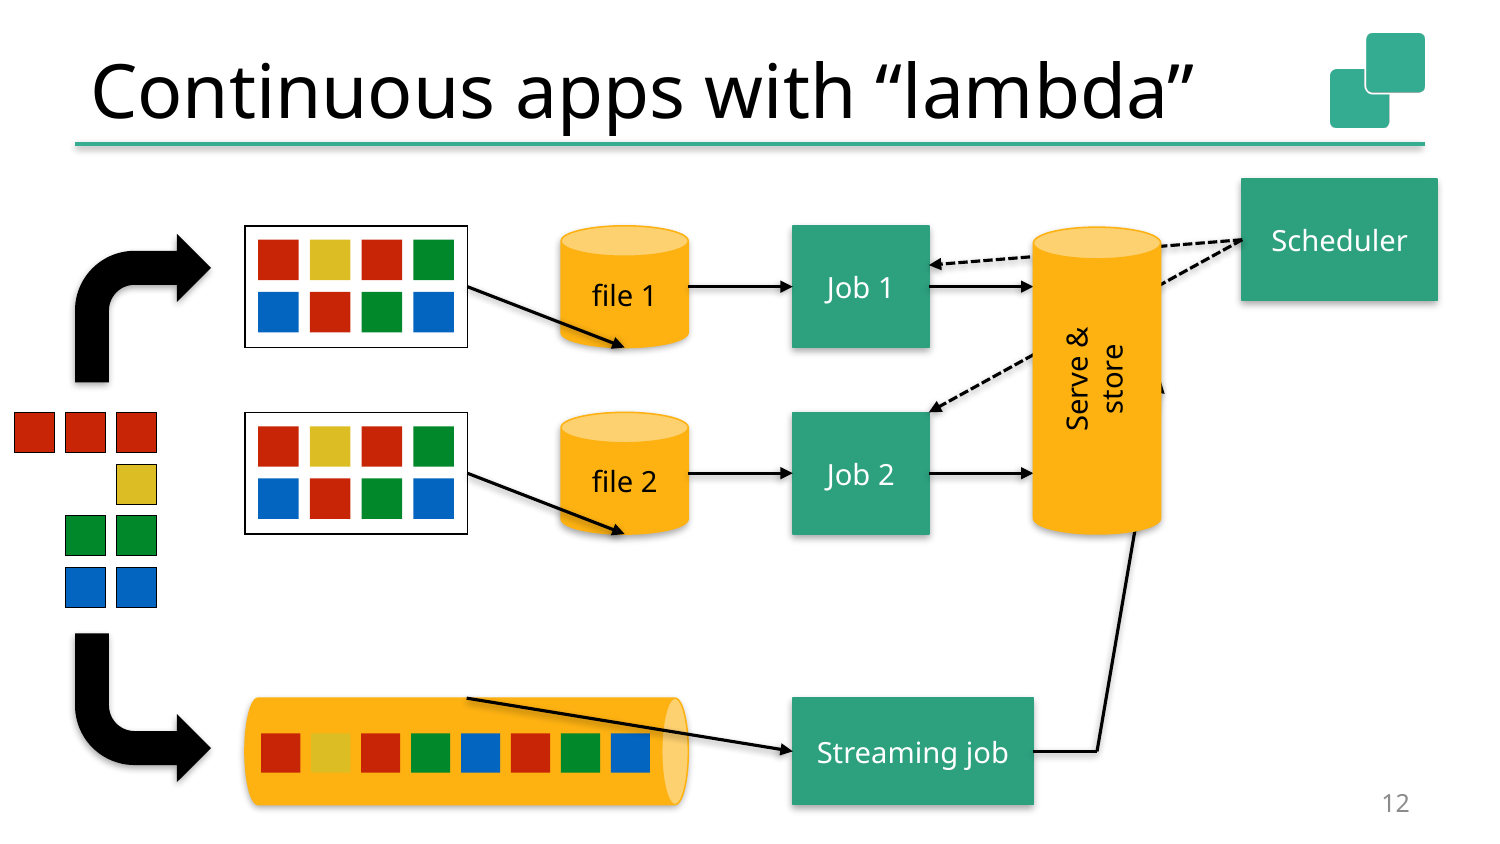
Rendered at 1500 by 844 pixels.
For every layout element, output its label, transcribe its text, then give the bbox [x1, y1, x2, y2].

text_box file 2 [560, 411, 690, 535]
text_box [928, 239, 1243, 413]
slide_number 12 [1074, 782, 1425, 827]
text_box [1036, 226, 1158, 237]
text_box [74, 632, 212, 783]
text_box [244, 412, 468, 535]
title Continuous apps with “lambda” [75, 33, 1302, 145]
text_box [560, 733, 601, 773]
text_box [361, 733, 401, 773]
picture [1330, 33, 1425, 128]
text_box [261, 733, 301, 773]
text_box Job 2 [792, 412, 930, 535]
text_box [244, 225, 468, 348]
text_box Serve & store [1051, 421, 1136, 474]
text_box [14, 412, 157, 608]
text_box [510, 733, 551, 773]
text_box [1032, 421, 1162, 535]
text_box Streaming job [792, 697, 1034, 805]
text_box file 1 [560, 225, 690, 349]
text_box [244, 697, 689, 806]
text_box Scheduler [1241, 178, 1438, 301]
text_box [411, 733, 451, 773]
text_box [461, 733, 501, 773]
text_box [311, 733, 351, 773]
text_box [74, 233, 212, 384]
text_box [610, 733, 650, 773]
text_box Job 1 [792, 225, 930, 348]
